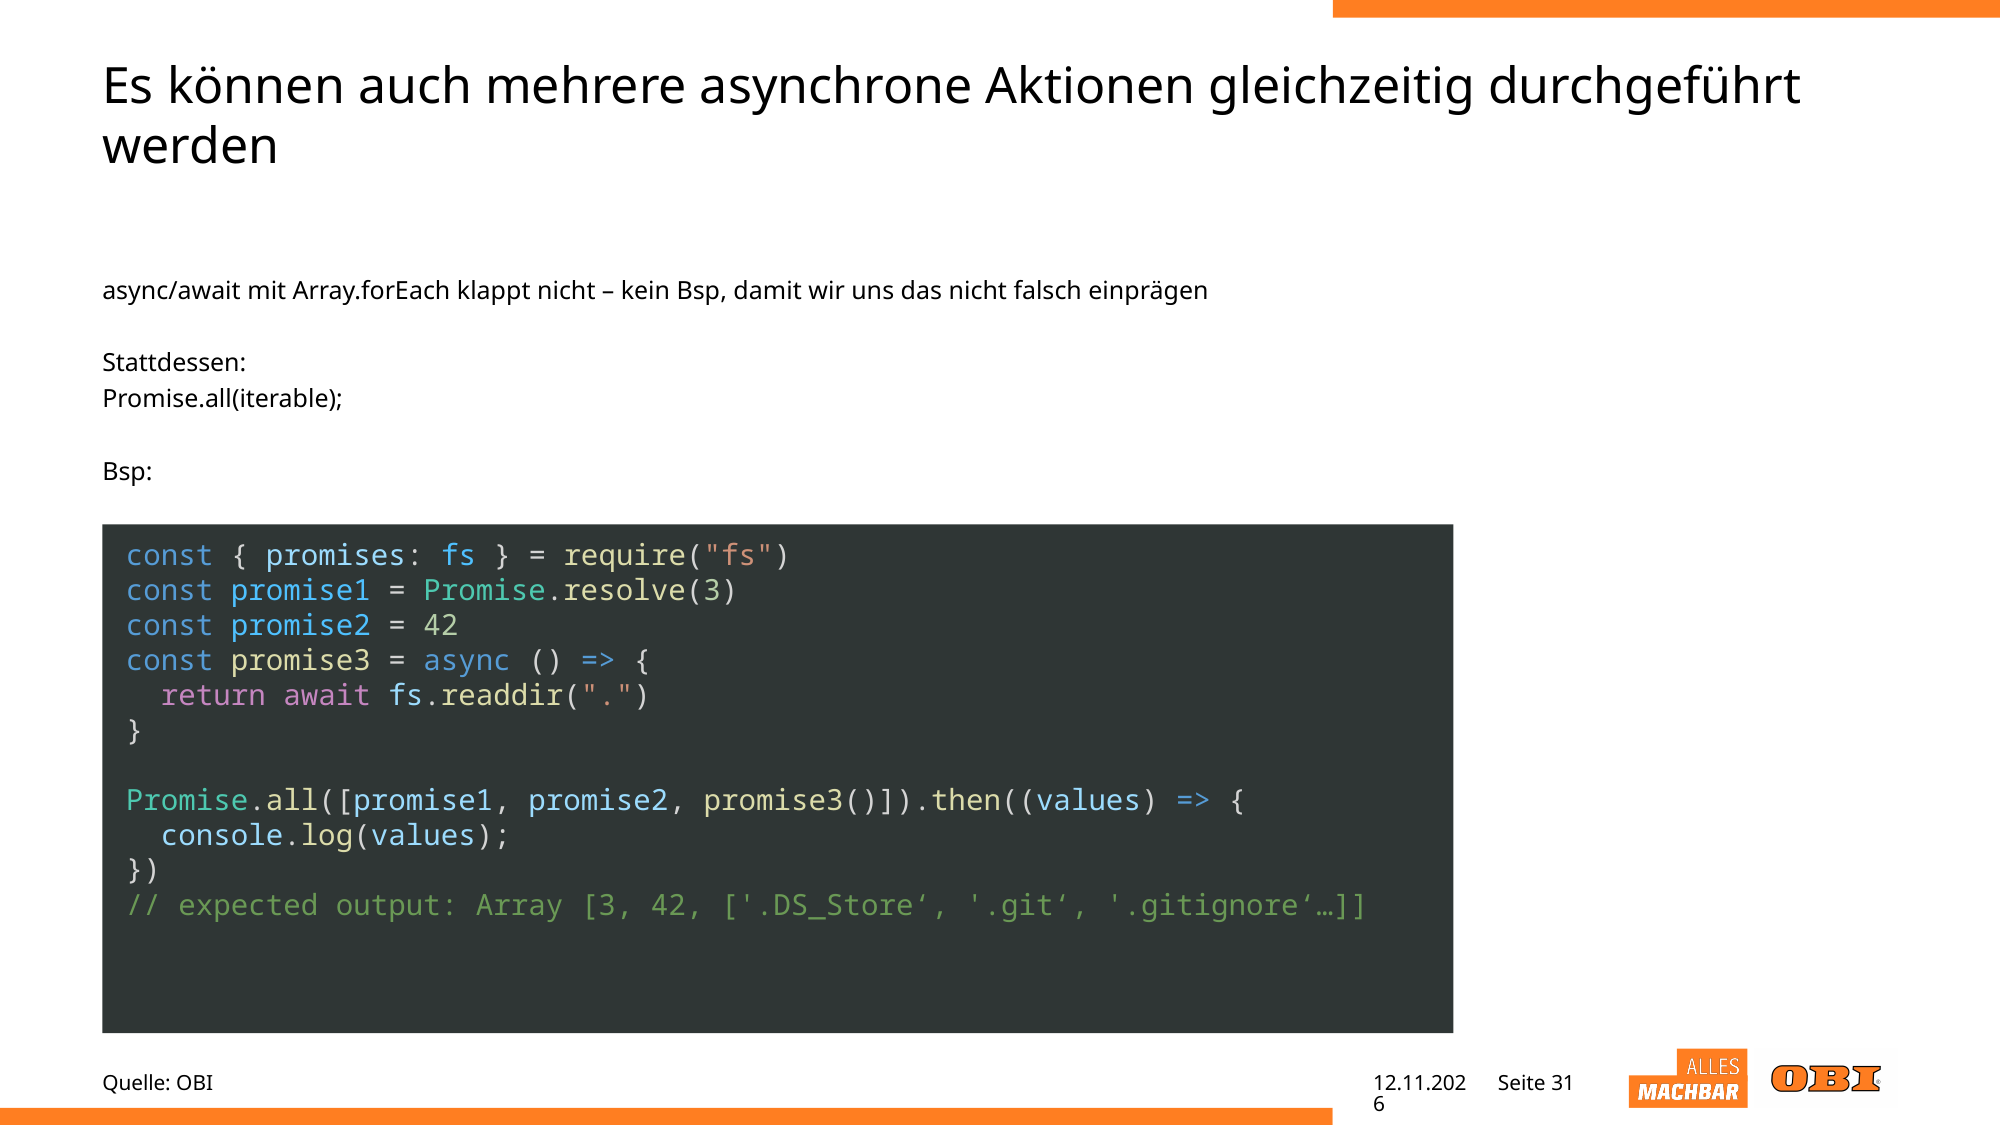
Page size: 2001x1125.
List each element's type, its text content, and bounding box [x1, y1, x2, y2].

picture [1638, 1058, 1739, 1100]
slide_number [1373, 1071, 1475, 1097]
picture [1754, 1048, 1898, 1107]
title Es können auch mehrere asynchrone Aktionen gleichzeitig durchgeführt werden [102, 112, 1880, 174]
text_box const { promises: fs } = require("fs") const promise1 = Promise.resolve(3) const promise2 = 42 const promise3 = async () => { return await fs.readdir(".") } Promise.all([promise1, promise2, promise3()]).then((values) => { console.log(values); }) // expected output: Array [3, 42, ['.DS_Store‘, '.git‘, '.gitignore‘…]] [101, 523, 1454, 1034]
slide_number Seite 31 [1497, 1071, 1588, 1097]
footer Quelle: OBI [102, 1071, 1271, 1097]
text_box async/await mit Array.forEach klappt nicht – kein Bsp, damit wir uns das nicht falsch einprägen Stattdessen: Promise.all(iterable); Bsp: [102, 274, 1864, 486]
